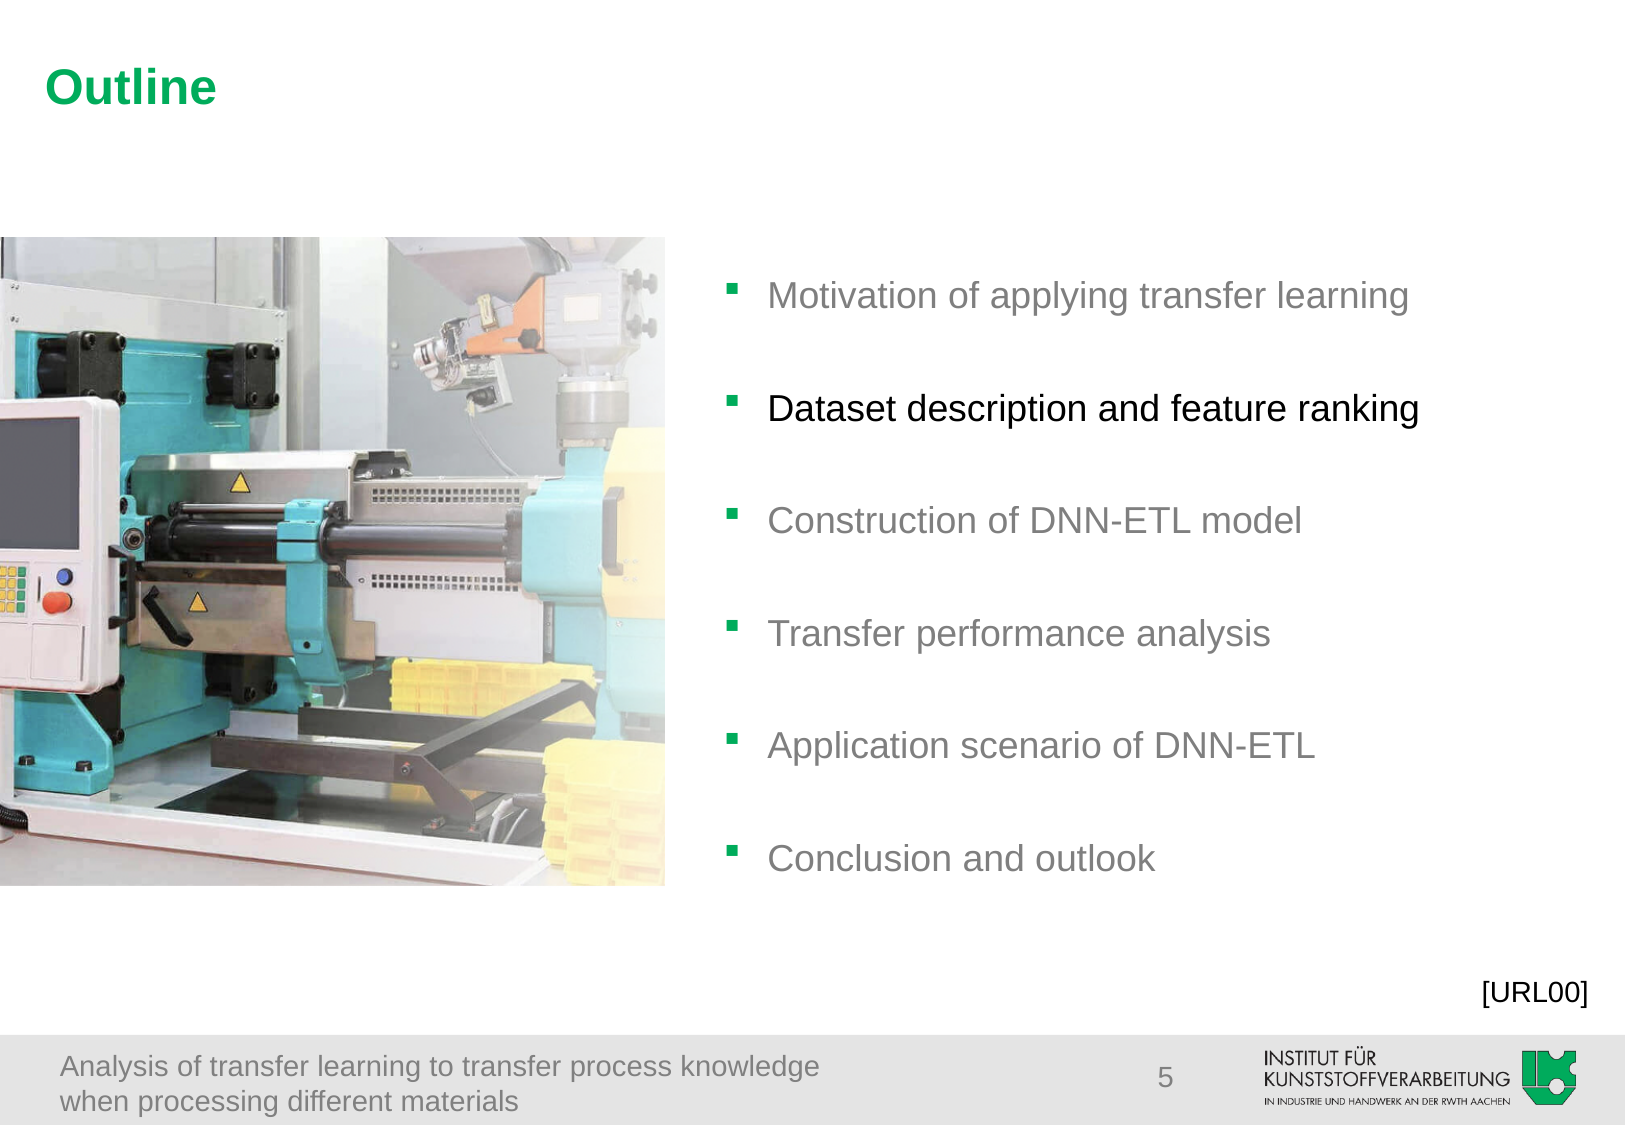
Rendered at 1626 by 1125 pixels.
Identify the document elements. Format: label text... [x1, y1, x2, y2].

picture [0, 237, 665, 888]
text_box 5 [1098, 1051, 1234, 1107]
text_box [URL00] [1466, 965, 1581, 1013]
title Outline [44, 54, 1581, 173]
picture [1265, 1046, 1576, 1105]
text_box Motivation of applying transfer learning Dataset description and feature ranking Construction of DNN-ETL model Transfer performance analysis Application scenario of DNN-ETL Conclusion and outlook [708, 196, 1581, 917]
